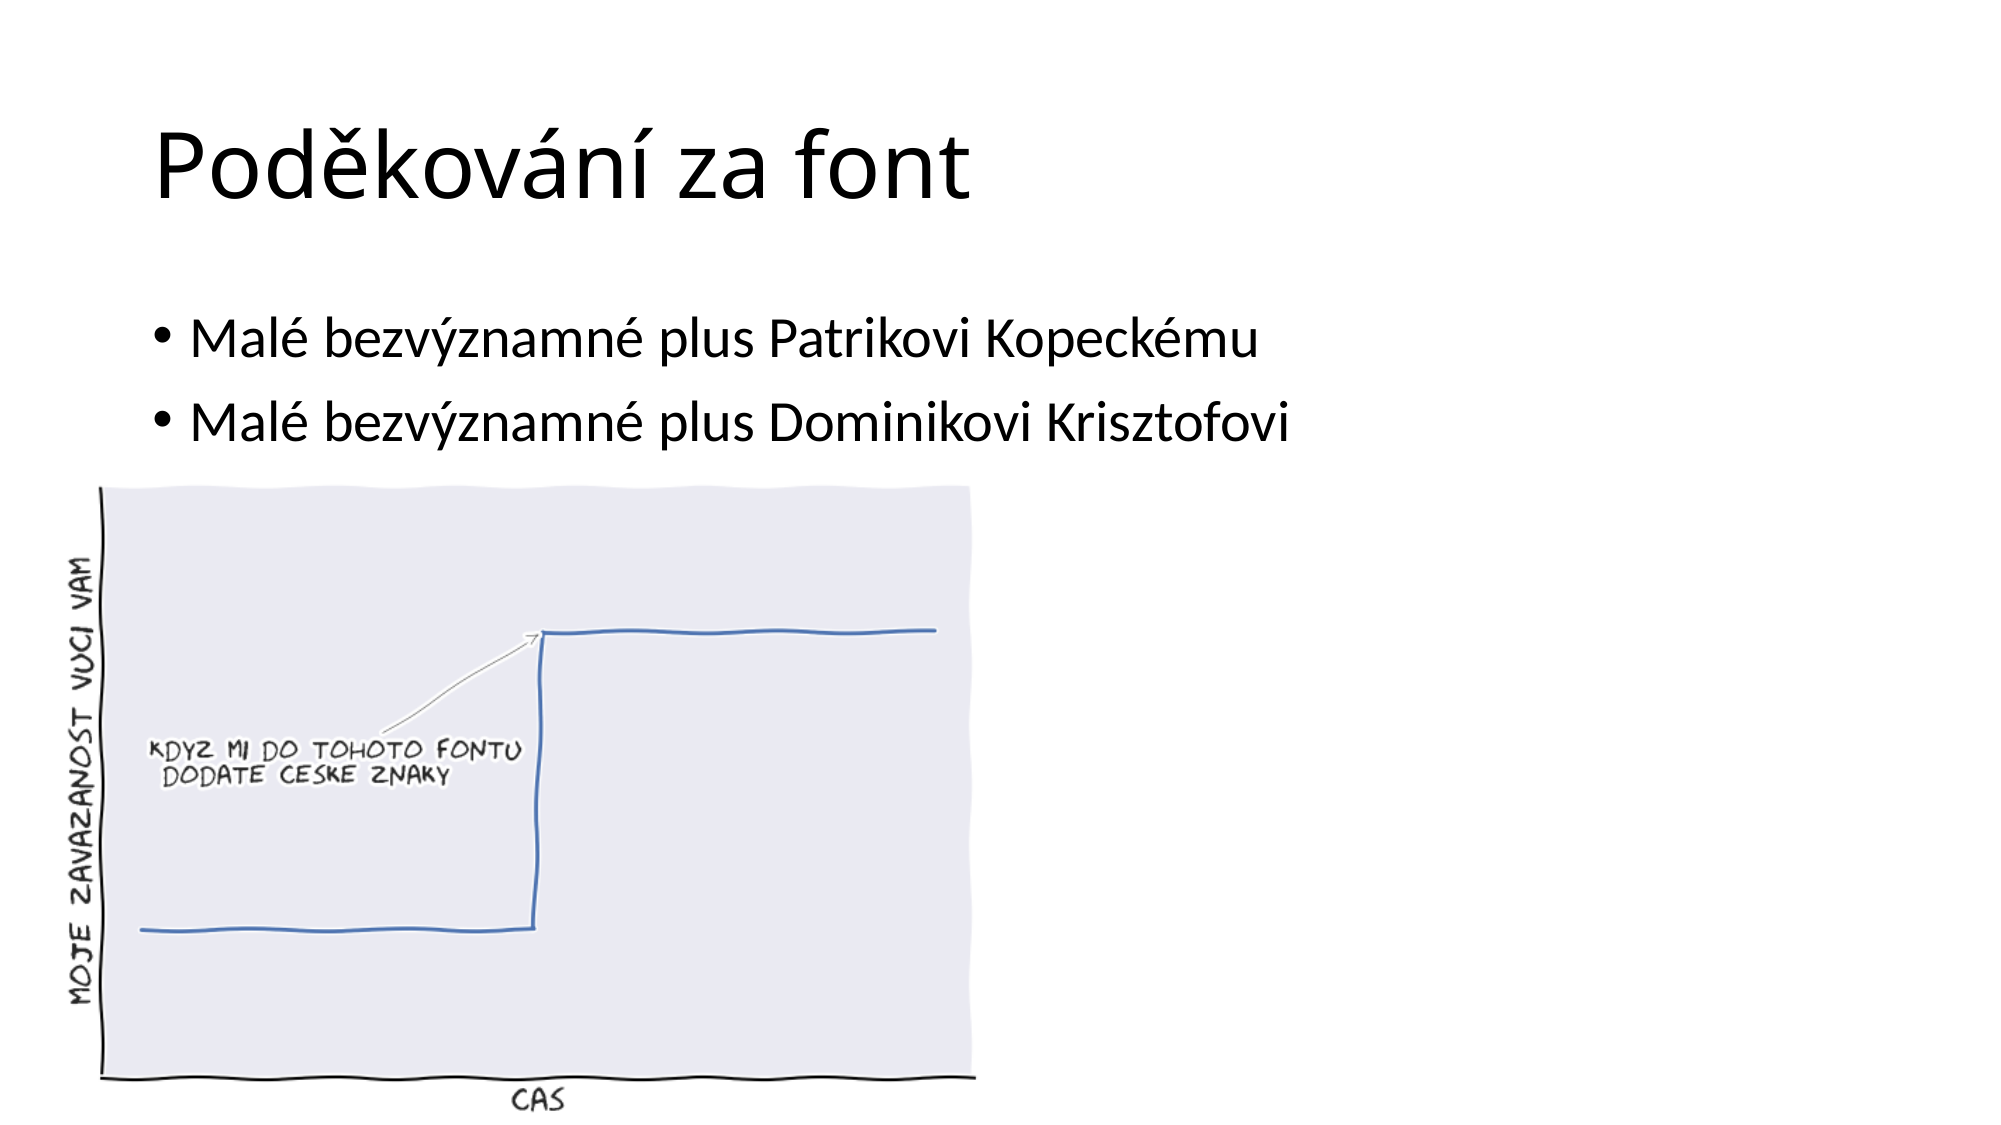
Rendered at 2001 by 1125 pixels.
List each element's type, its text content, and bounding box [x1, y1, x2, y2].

picture [54, 458, 1000, 1125]
title Poděkování za font [137, 59, 1863, 278]
list Malé bezvýznamné plus Patrikovi Kopeckému Malé bezvýznamné plus Dominikovi Krisztofovi [137, 299, 1863, 1014]
